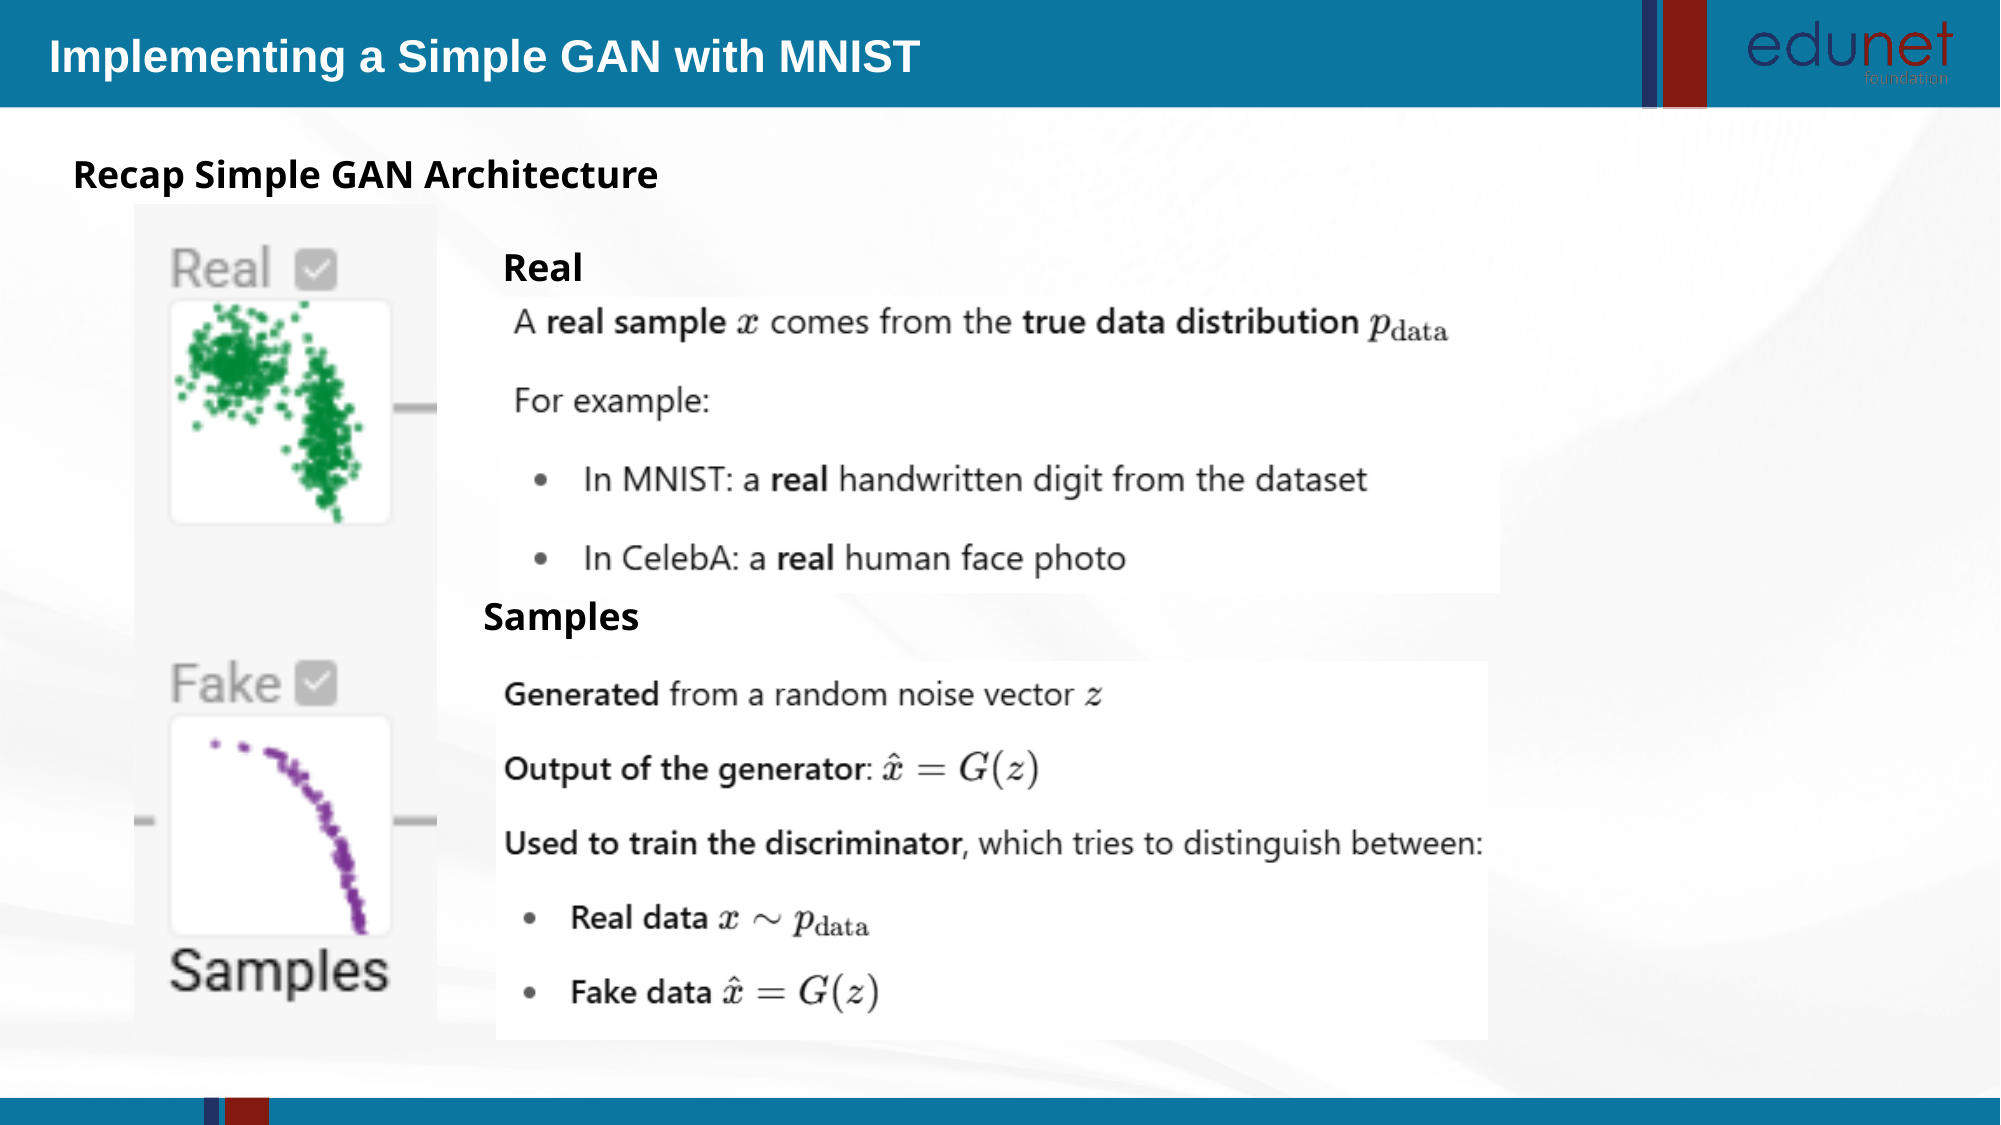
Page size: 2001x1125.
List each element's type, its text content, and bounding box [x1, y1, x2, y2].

picture [499, 297, 1501, 594]
text_box Recap Simple GAN Architecture [57, 143, 1058, 204]
picture [134, 203, 438, 1052]
picture [496, 660, 1489, 1040]
text_box Implementing a Simple GAN with MNIST [34, 18, 1966, 84]
text_box Samples [468, 585, 1469, 646]
text_box Real [487, 237, 1488, 297]
